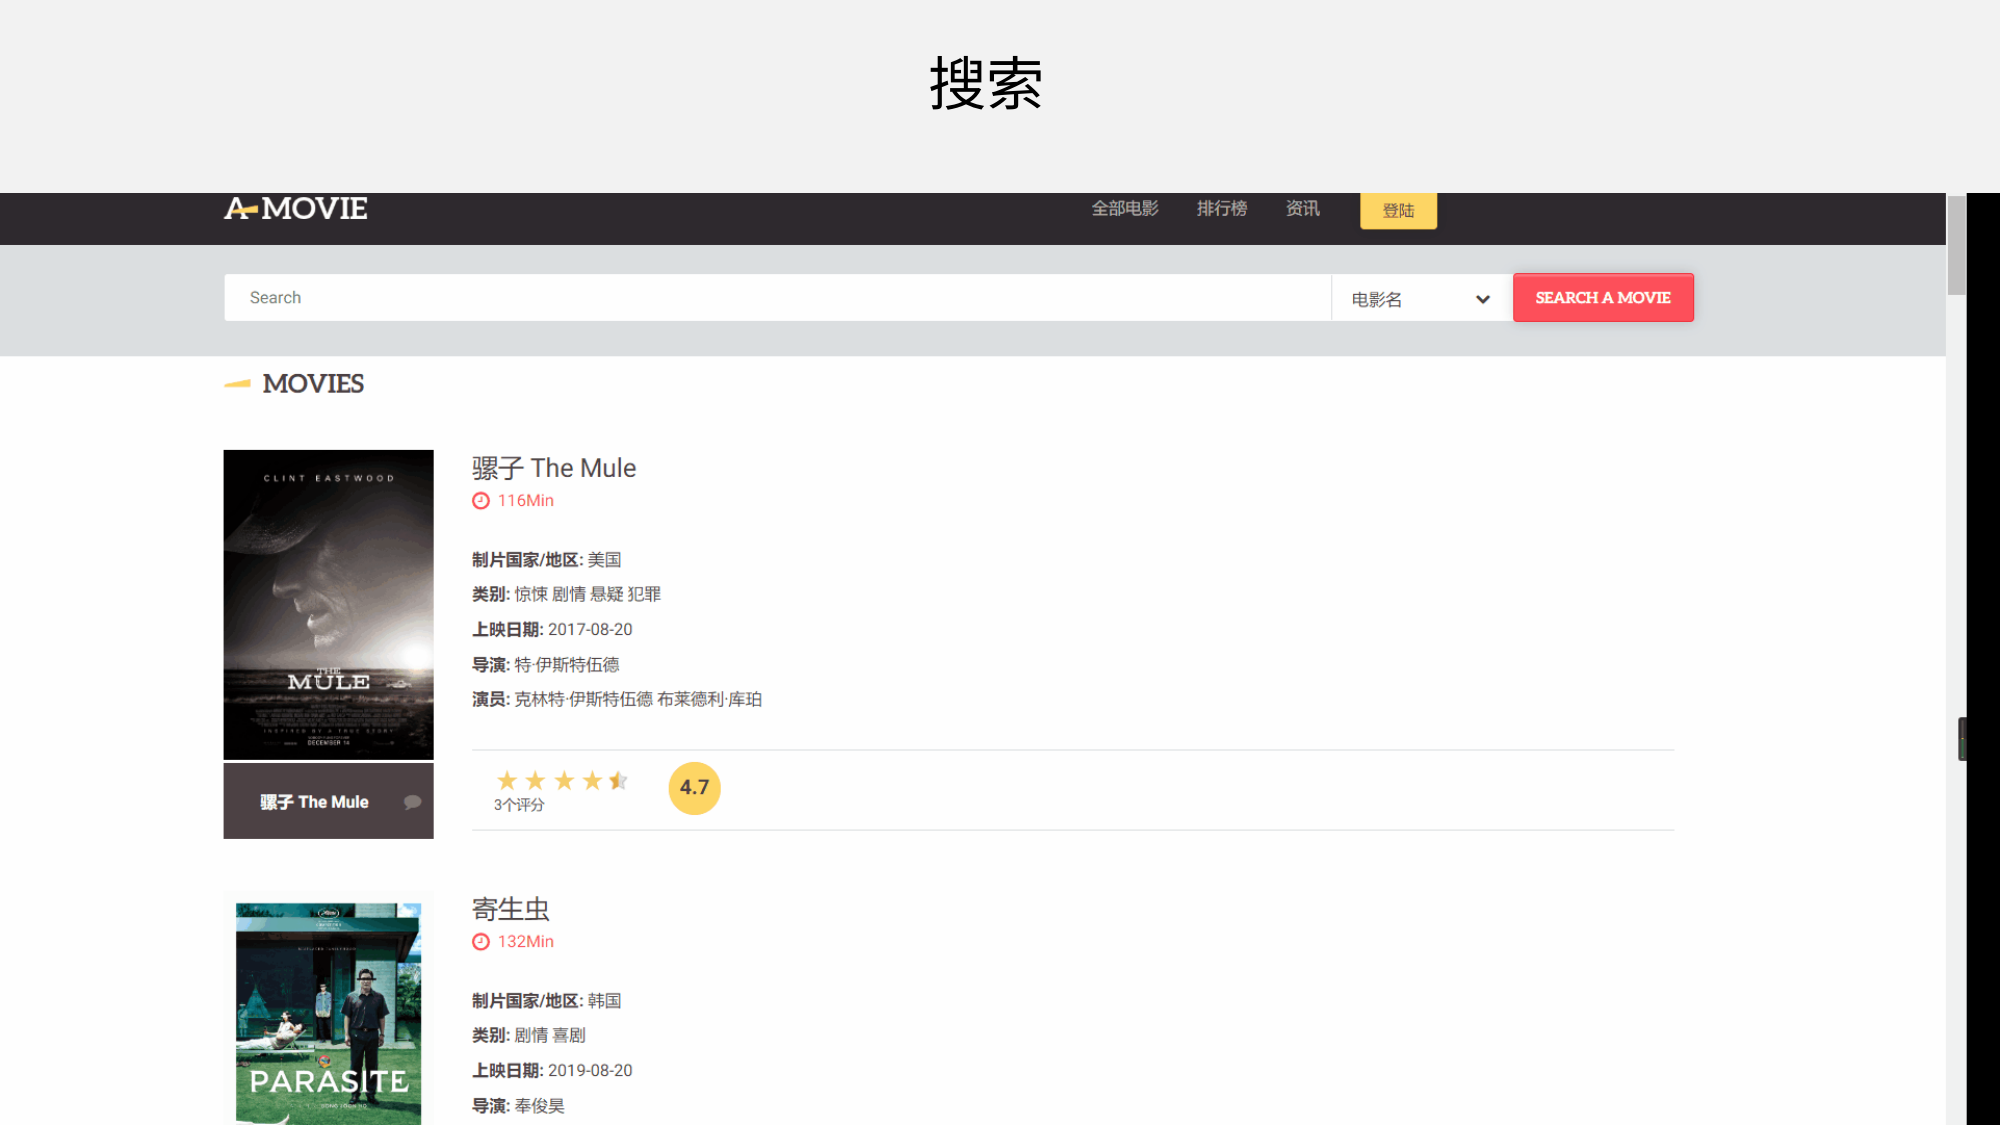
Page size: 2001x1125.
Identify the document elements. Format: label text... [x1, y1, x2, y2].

text_box 搜索 [913, 40, 1087, 125]
picture [0, 193, 2000, 1125]
